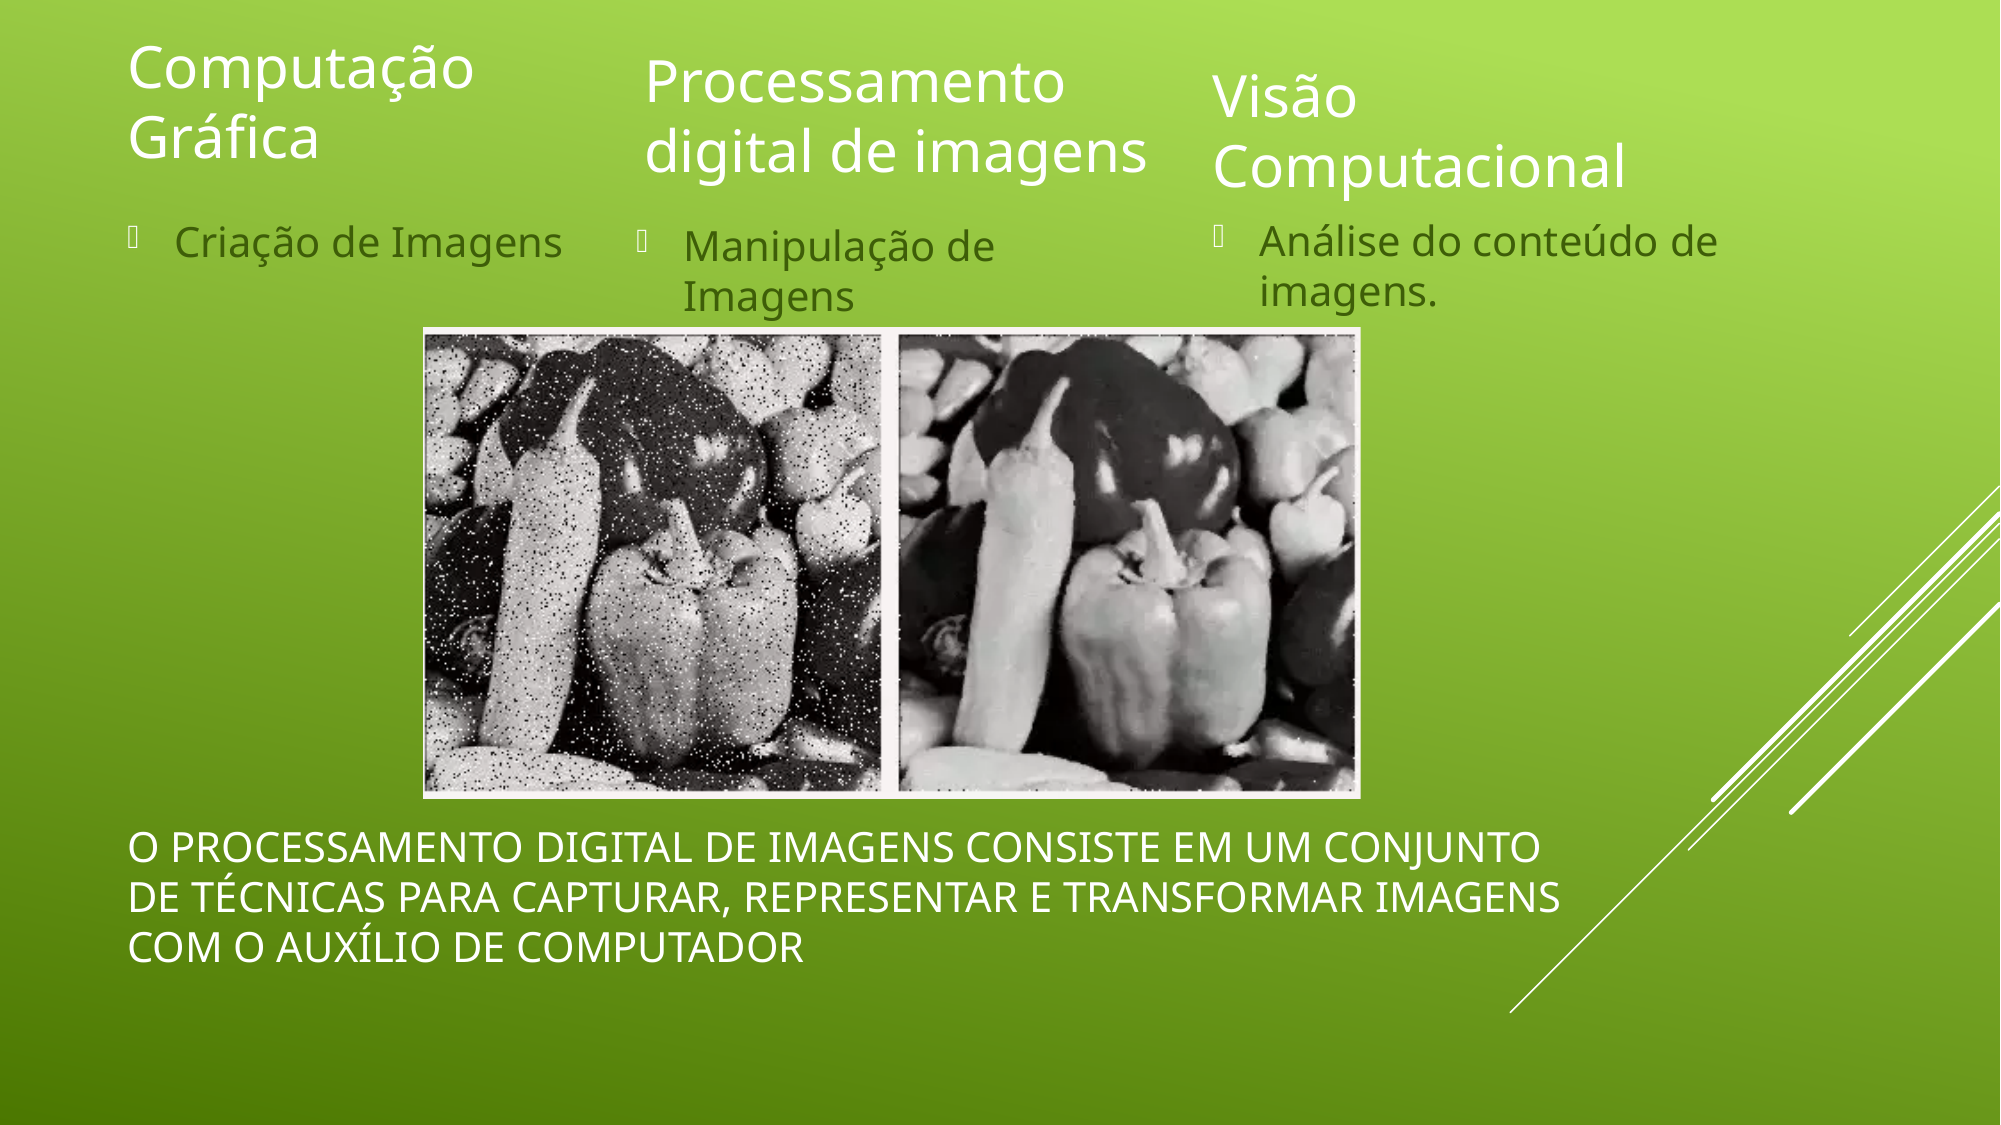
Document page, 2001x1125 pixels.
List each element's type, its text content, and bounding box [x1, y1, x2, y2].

text_box Manipulação de Imagens [621, 211, 1118, 327]
text_box Processamento digital de imagens [629, 96, 1194, 192]
list Computação Gráfica [112, 83, 588, 178]
title O processamento digital de imagens consiste em um conjunto de técnicas para capturar, representar e transformar imagens com o auxílio de computador [112, 772, 1580, 1020]
list Criação de Imagens [112, 208, 609, 706]
list Análise do conteúdo de imagens. [1197, 207, 1762, 705]
list Visão Computacional [1197, 112, 1763, 207]
picture [422, 327, 1361, 799]
